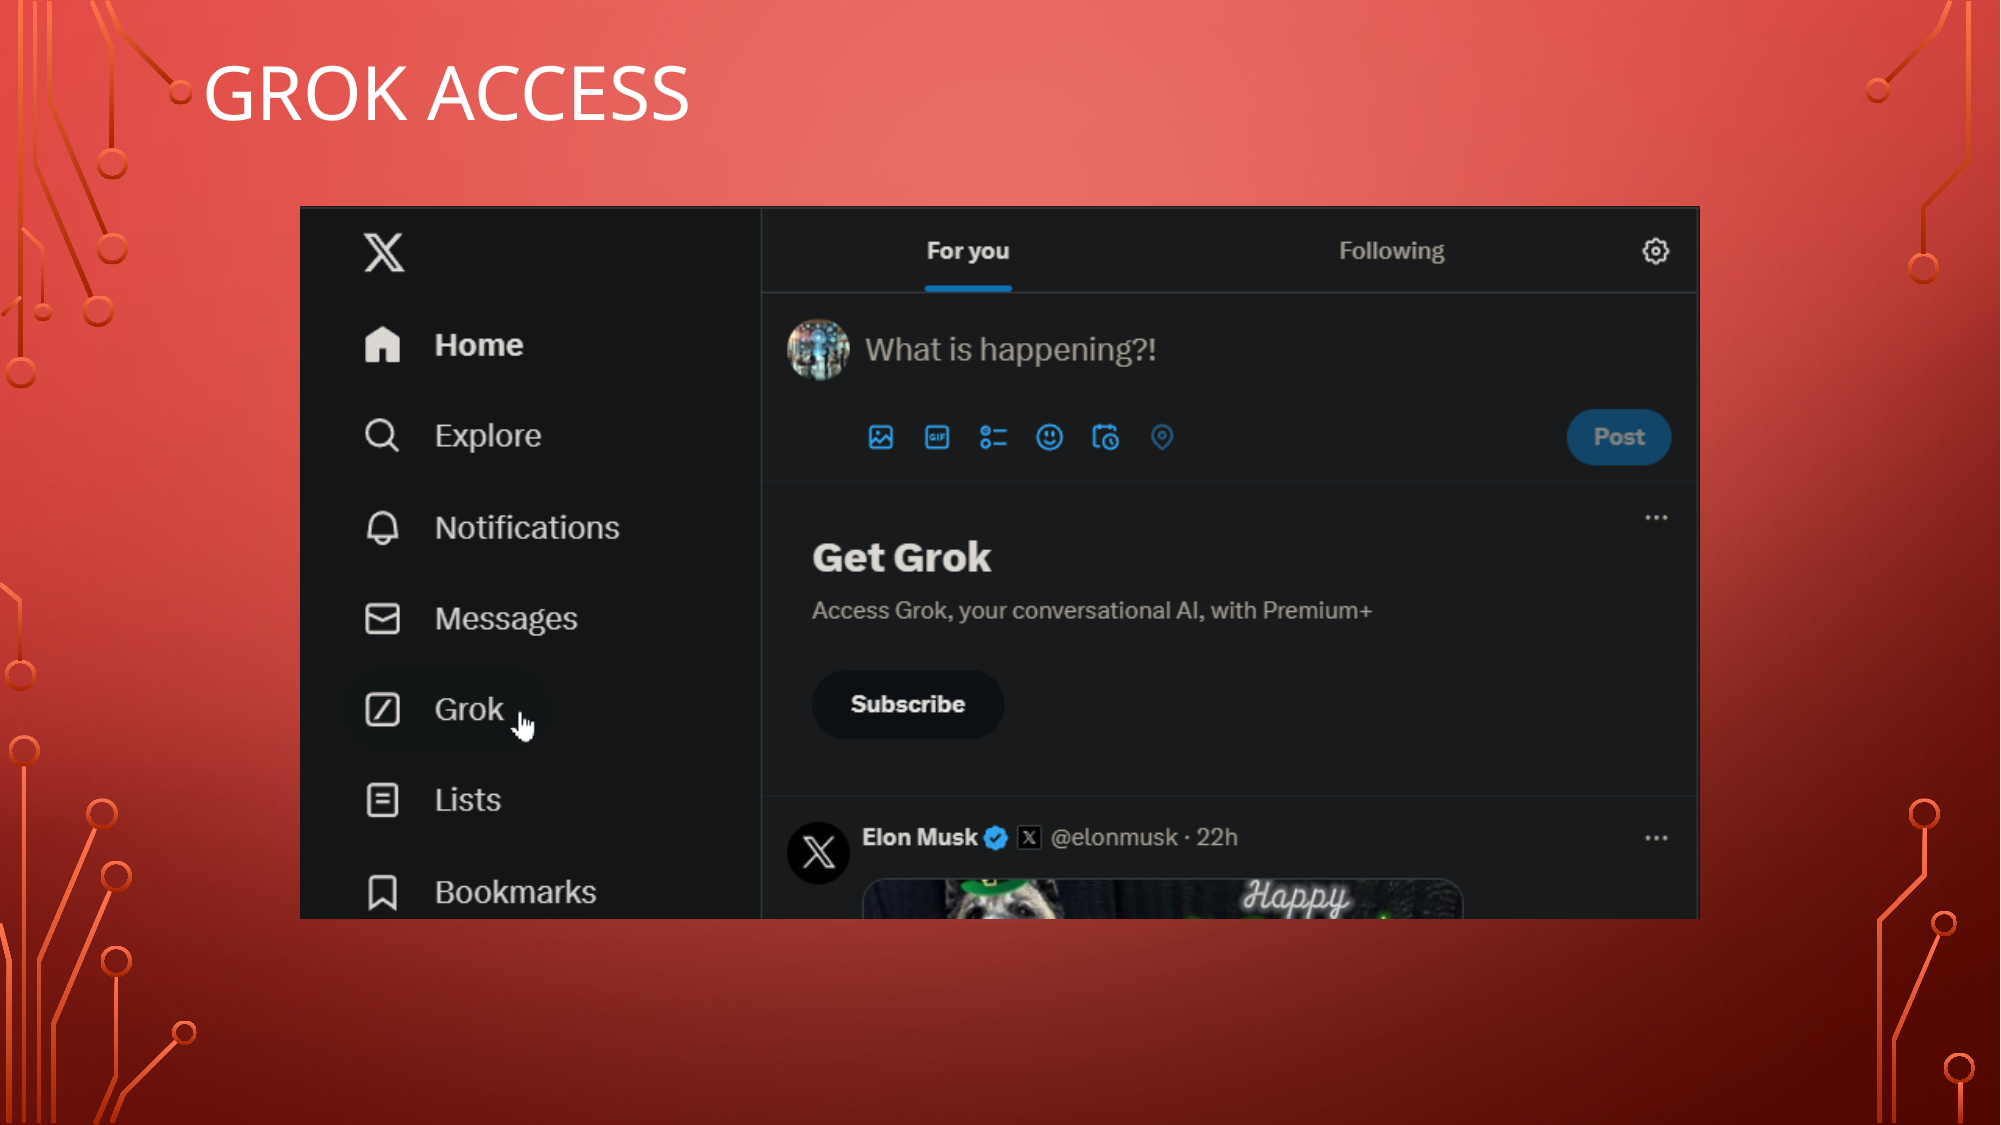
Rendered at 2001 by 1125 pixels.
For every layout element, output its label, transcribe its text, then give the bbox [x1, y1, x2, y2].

title Grok Access [187, 28, 1813, 165]
picture [299, 206, 1701, 919]
